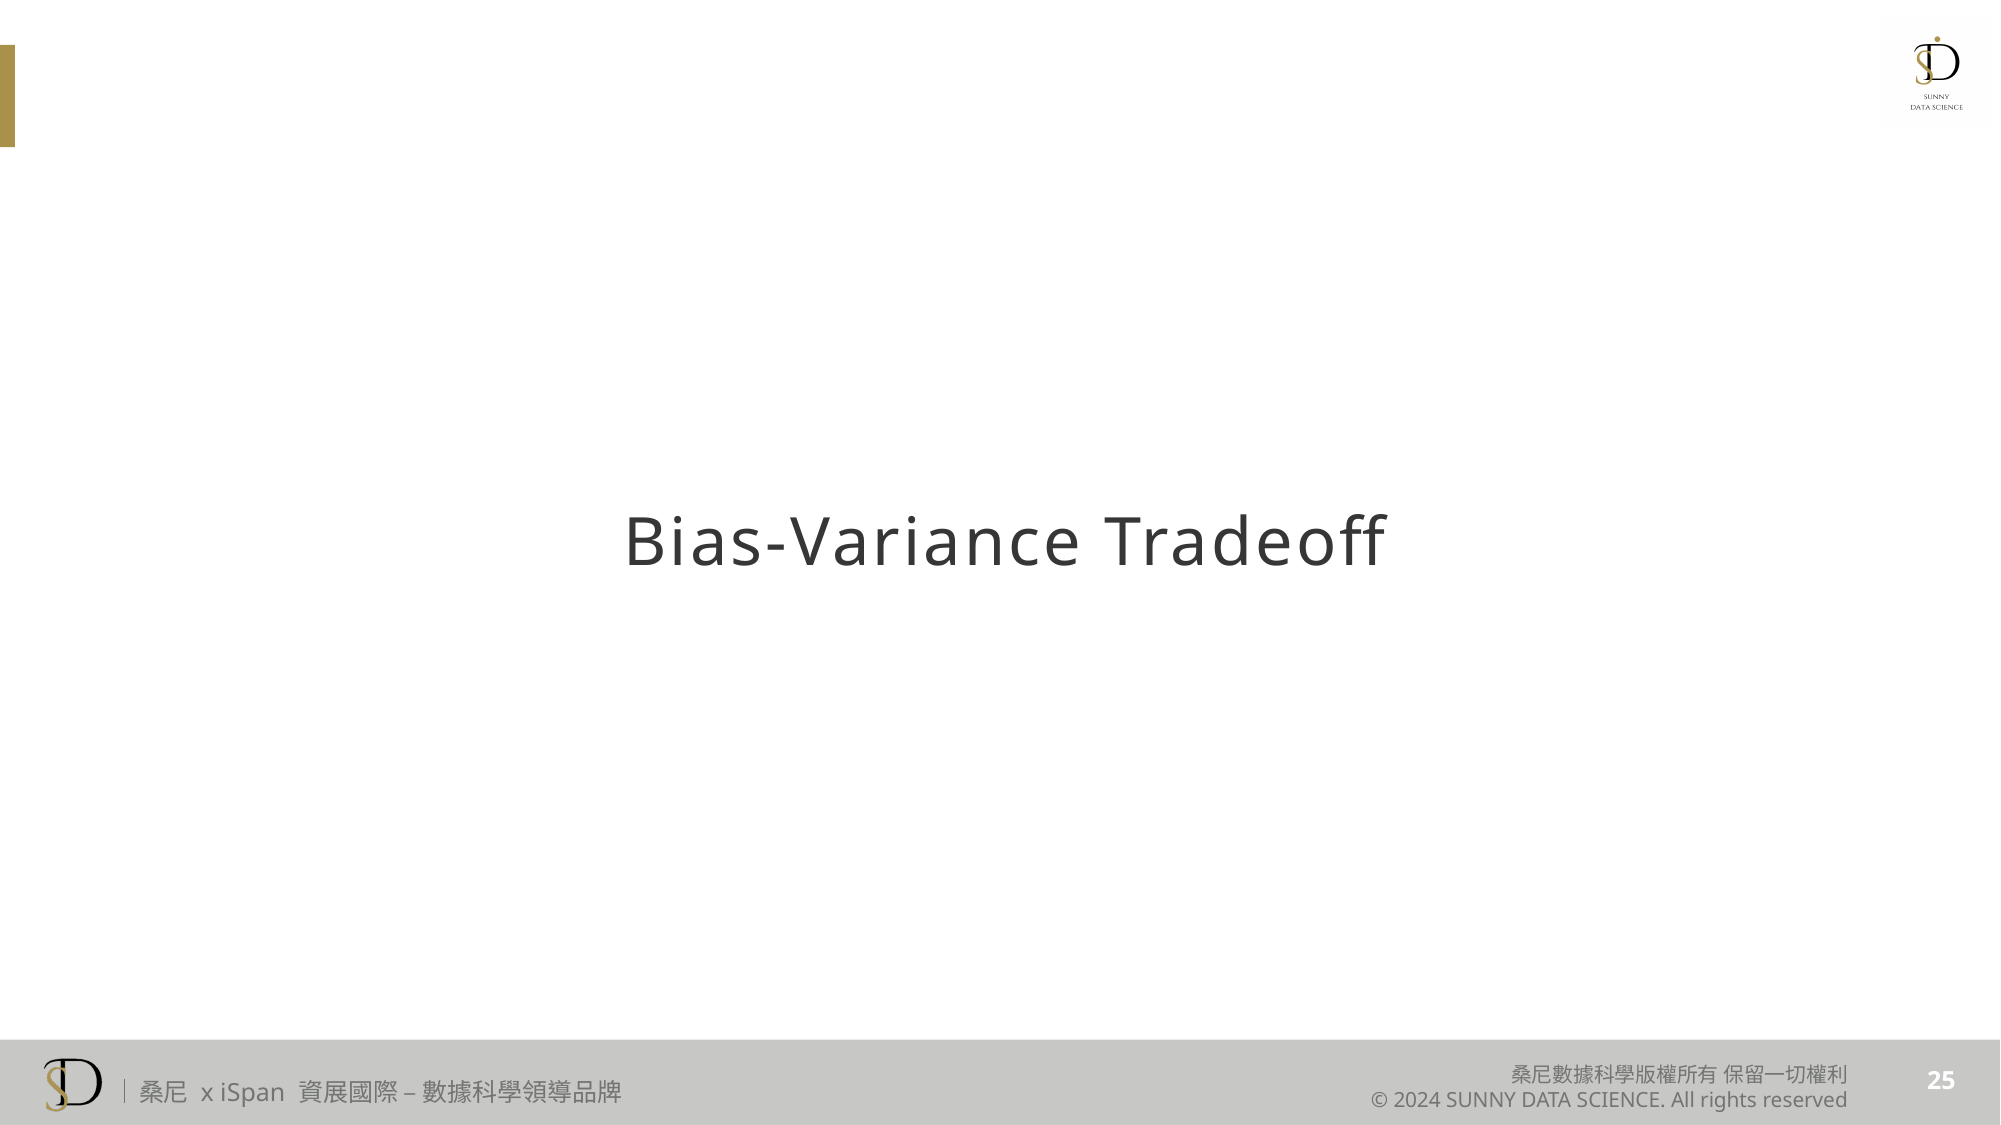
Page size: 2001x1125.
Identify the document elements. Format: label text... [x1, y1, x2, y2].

text_box Bias-Variance Tradeoff [73, 479, 1937, 608]
picture [0, 1020, 145, 1125]
picture [1880, 14, 1993, 127]
